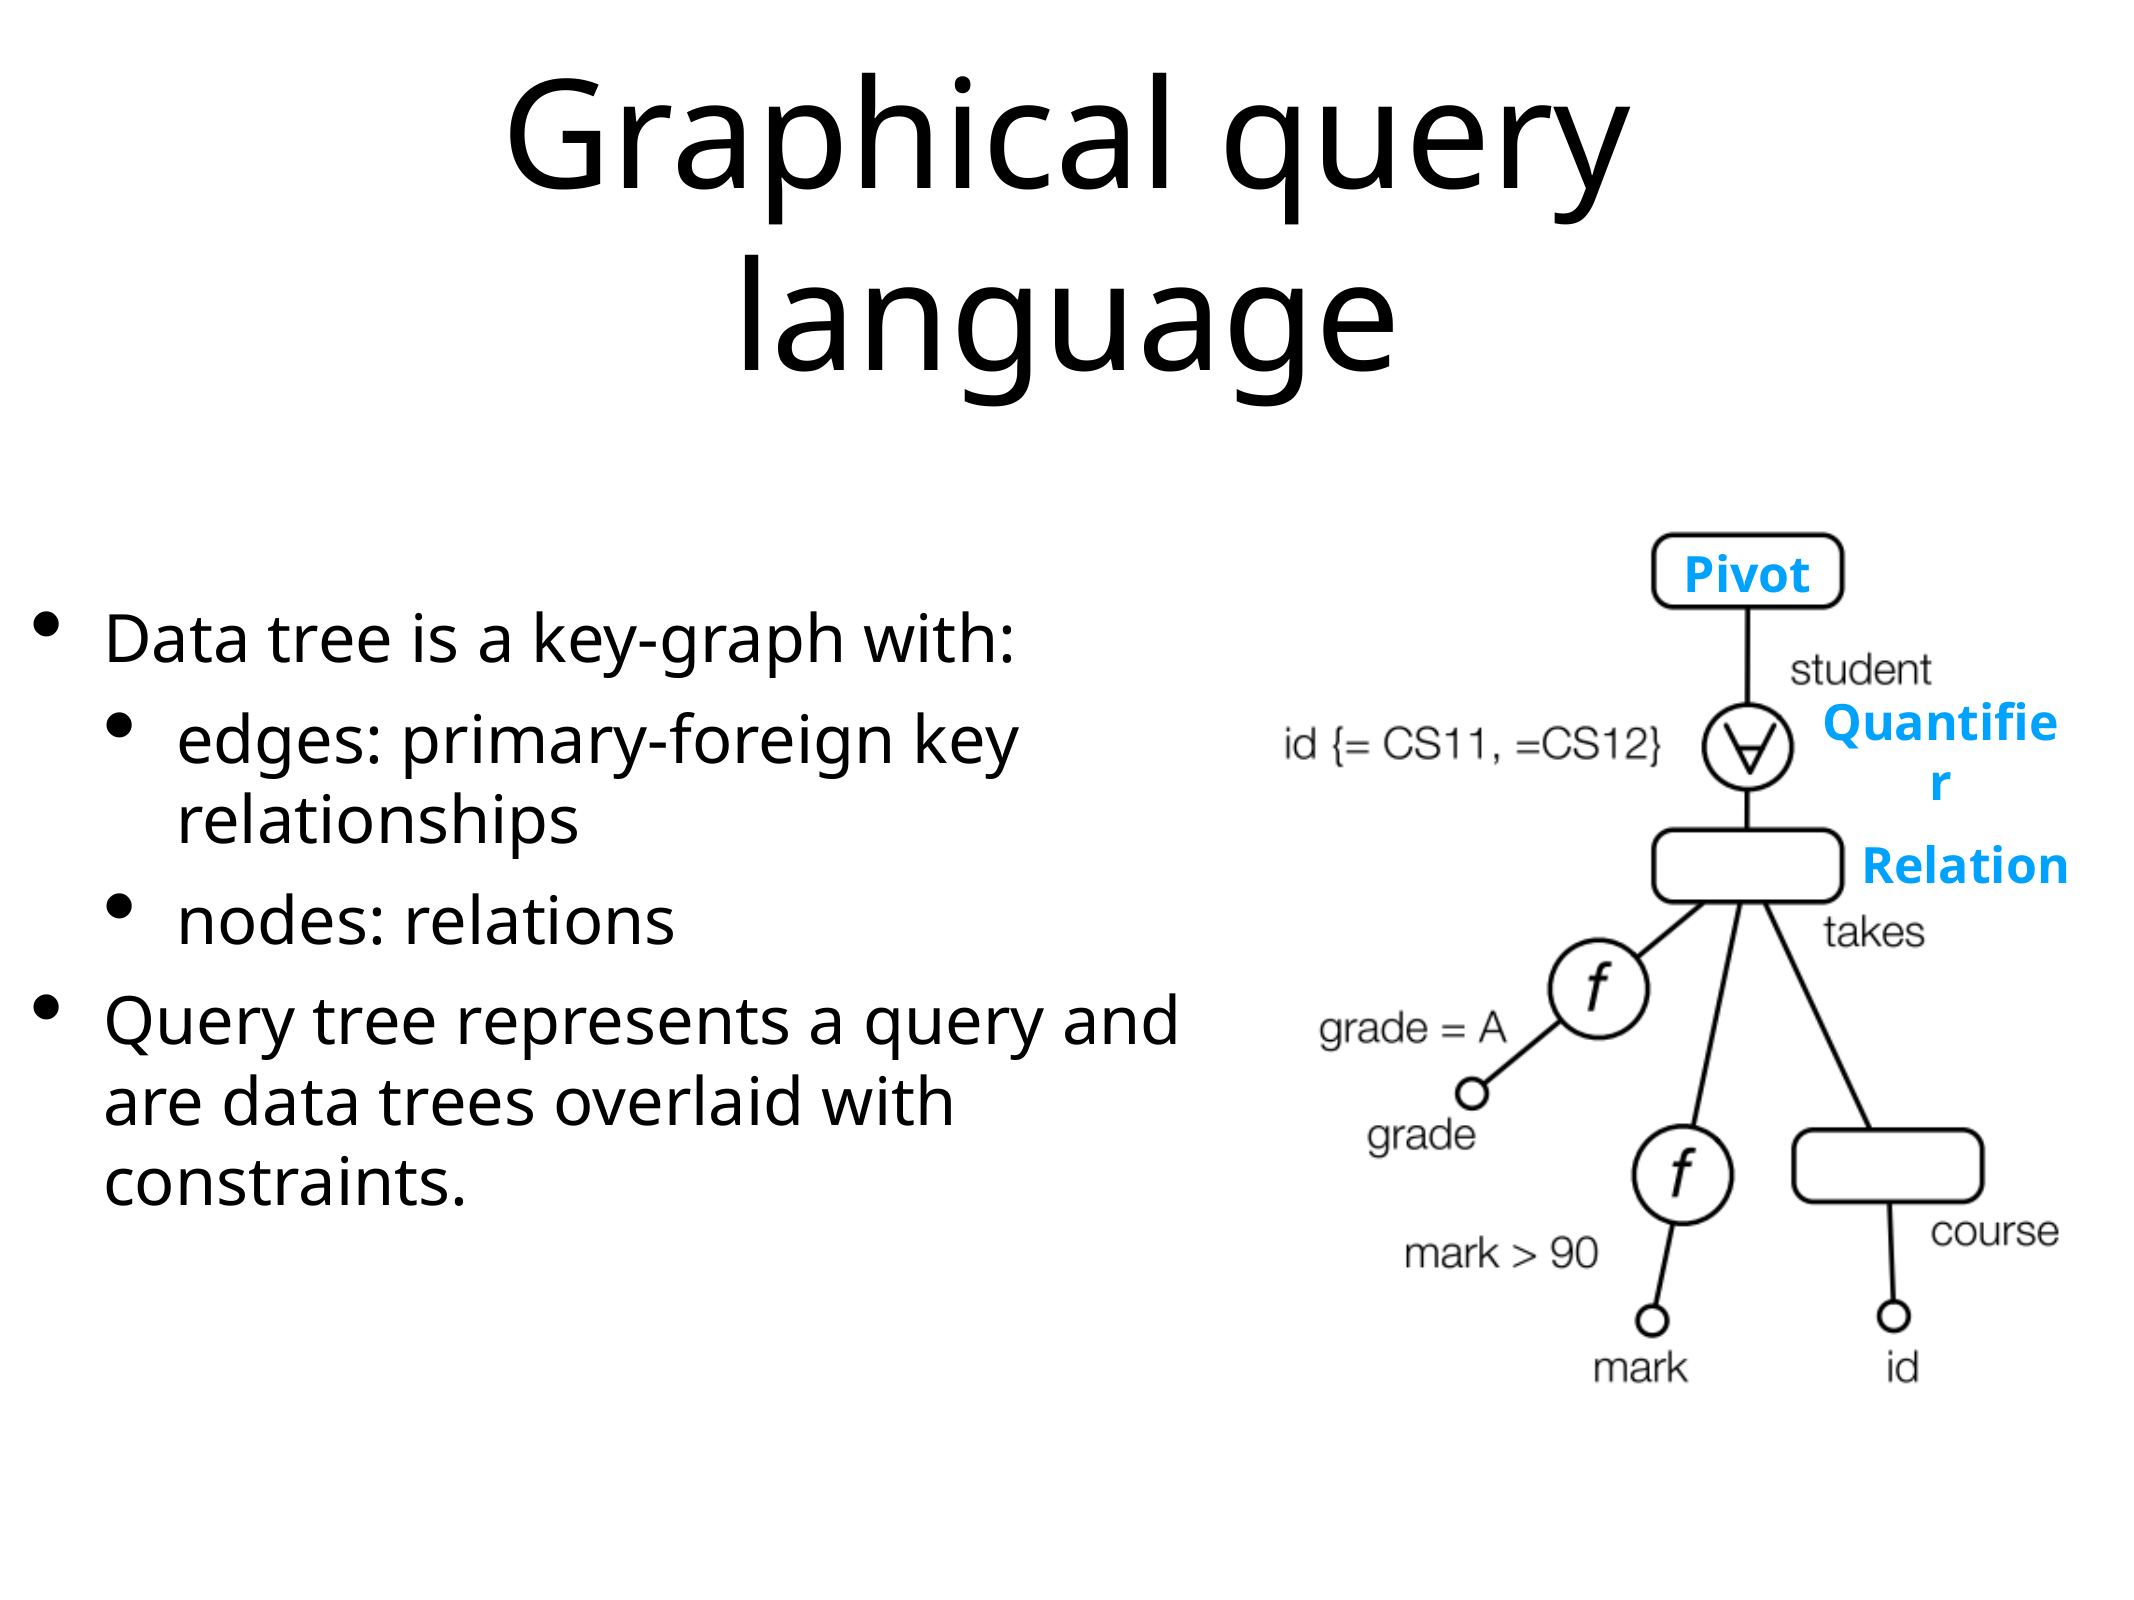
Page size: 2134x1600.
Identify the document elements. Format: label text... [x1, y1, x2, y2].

title Graphical query language [155, 41, 1978, 397]
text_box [1209, 436, 2134, 1447]
list Data tree is a key-graph with: edges: primary-foreign key relationships nodes: relations Query tree represents a query and are data trees overlaid with constraints. [21, 439, 1209, 1375]
